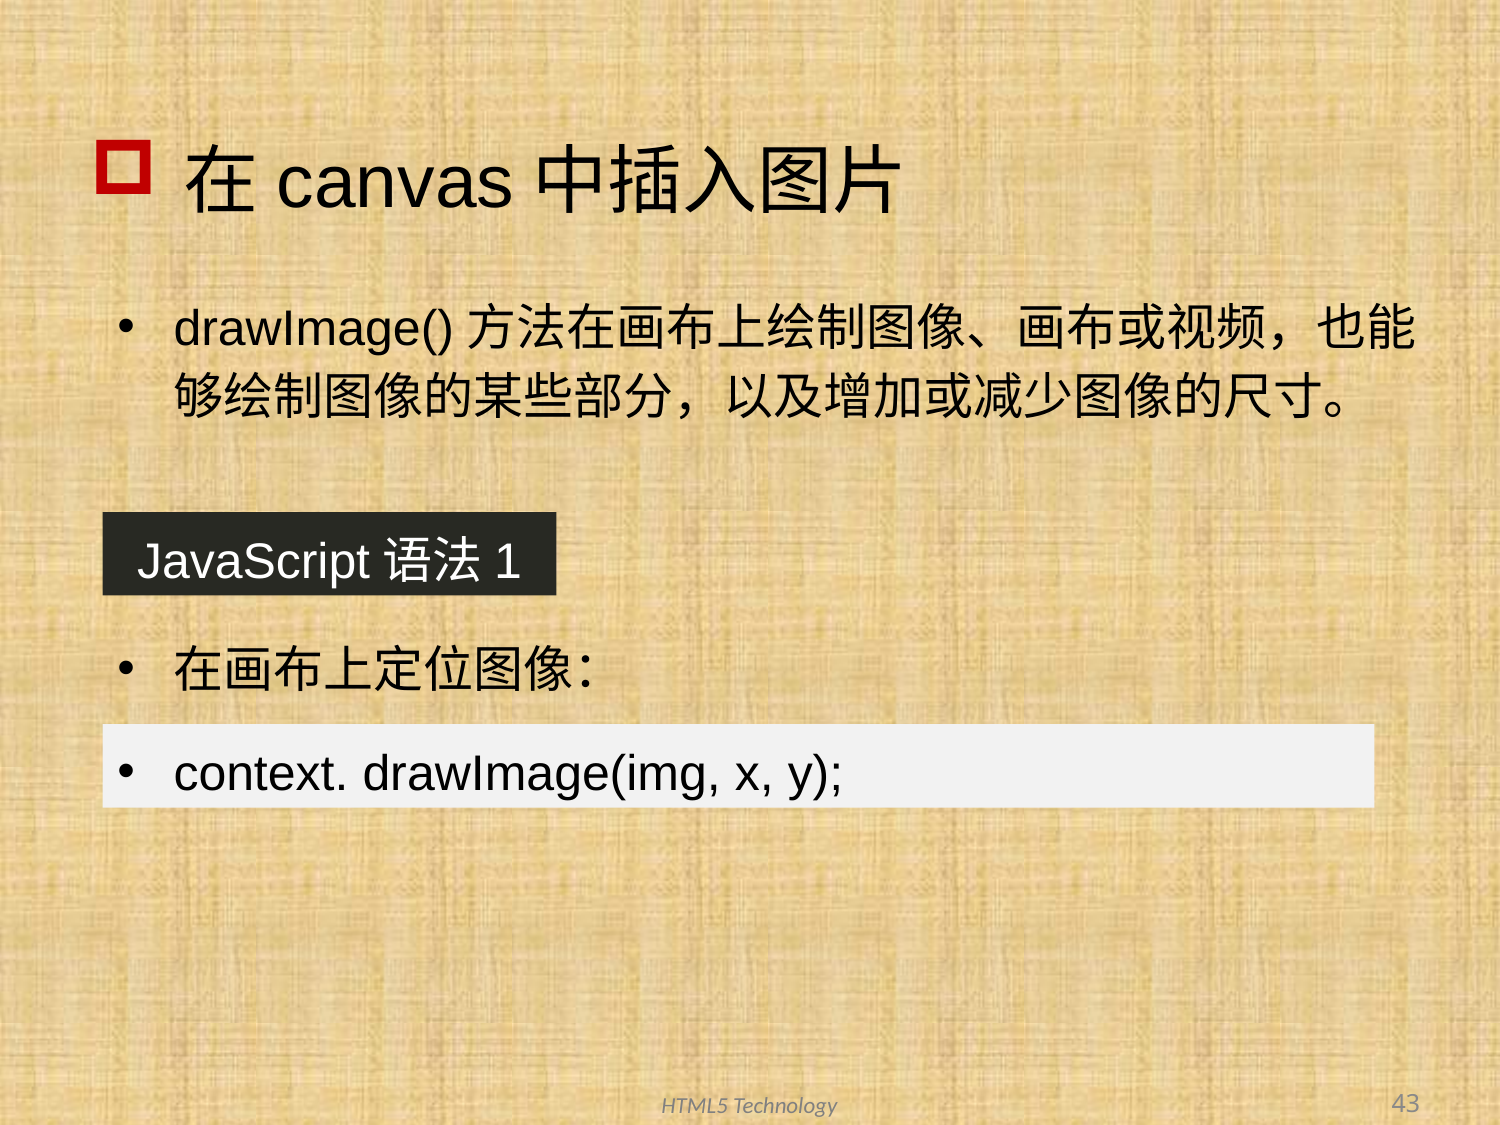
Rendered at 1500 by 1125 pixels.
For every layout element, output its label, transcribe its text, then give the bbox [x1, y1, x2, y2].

title 在canvas中插入图片 [75, 124, 1478, 271]
text_box JavaScript语法1 [102, 512, 557, 596]
footer HTML5 Technology [482, 1083, 1017, 1125]
slide_number 43 [1097, 1082, 1436, 1125]
text_box 在画布上定位图像： [102, 621, 1450, 705]
picture [0, 0, 1500, 1125]
text_box context. drawImage(img, x, y); [102, 724, 1375, 808]
text_box drawImage()方法在画布上绘制图像、画布或视频，也能够绘制图像的某些部分，以及增加或减少图像的尺寸。 [102, 279, 1450, 432]
